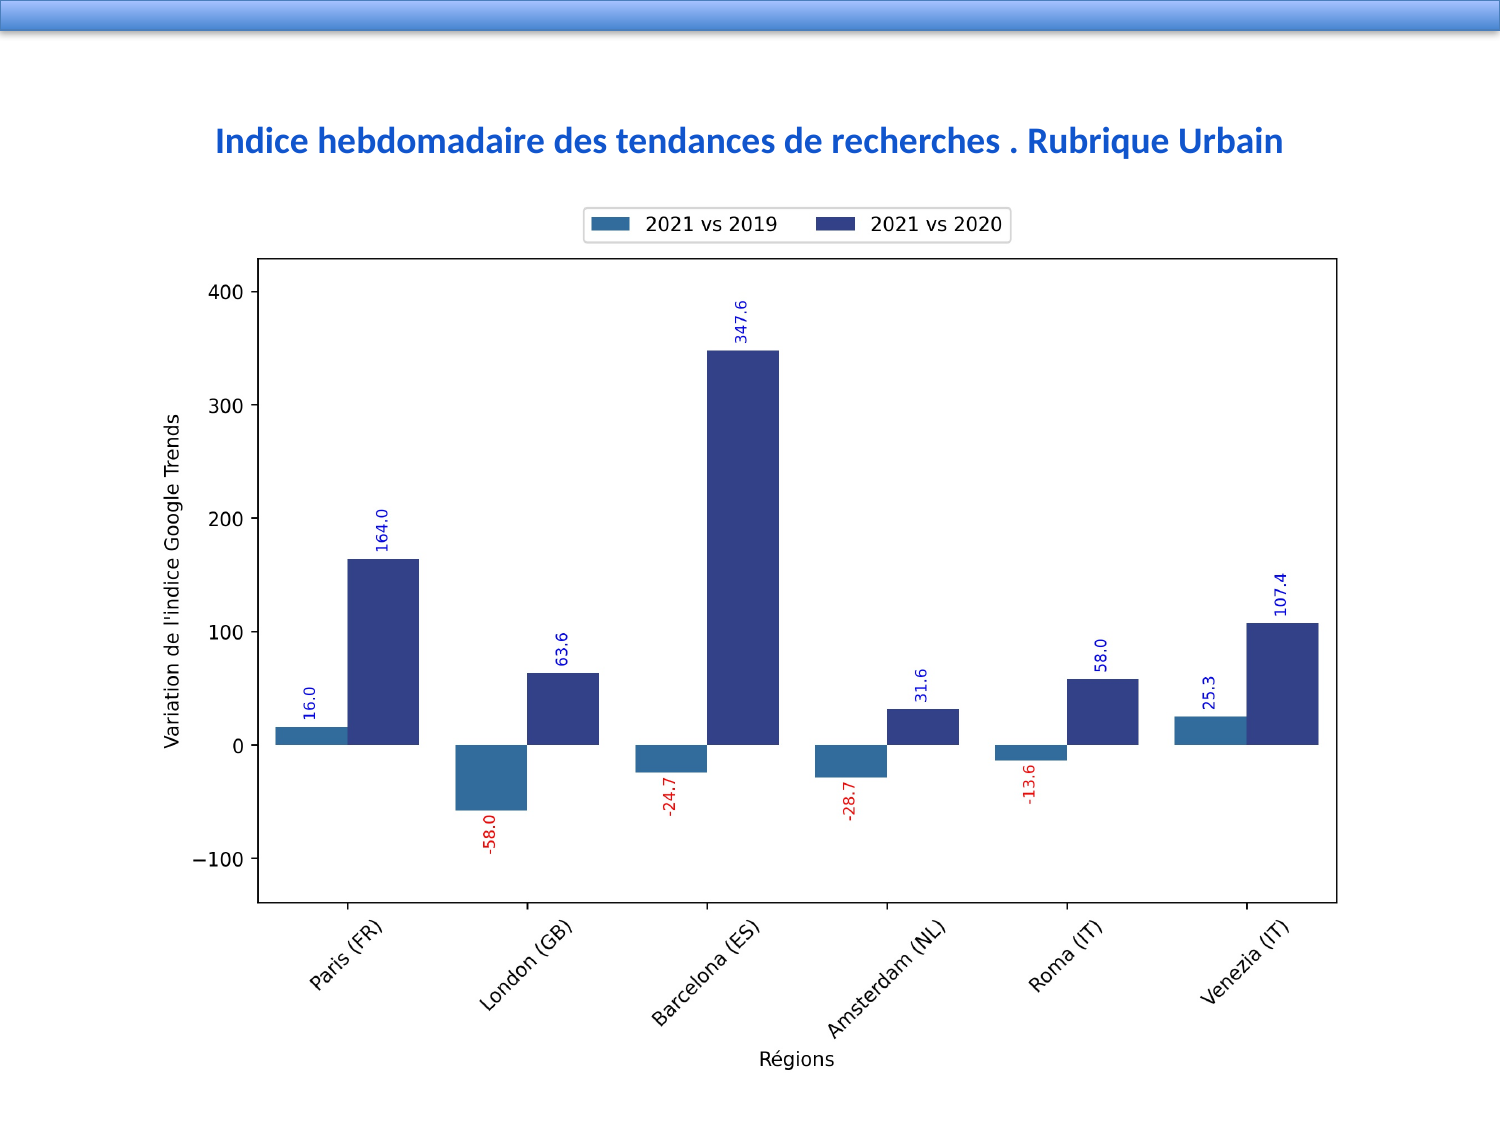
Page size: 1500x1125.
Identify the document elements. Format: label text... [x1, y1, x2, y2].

text_box [0, 0, 1500, 31]
picture [149, 194, 1351, 1083]
title Indice hebdomadaire des tendances de recherches . Rubrique Urbain [75, 45, 1425, 233]
